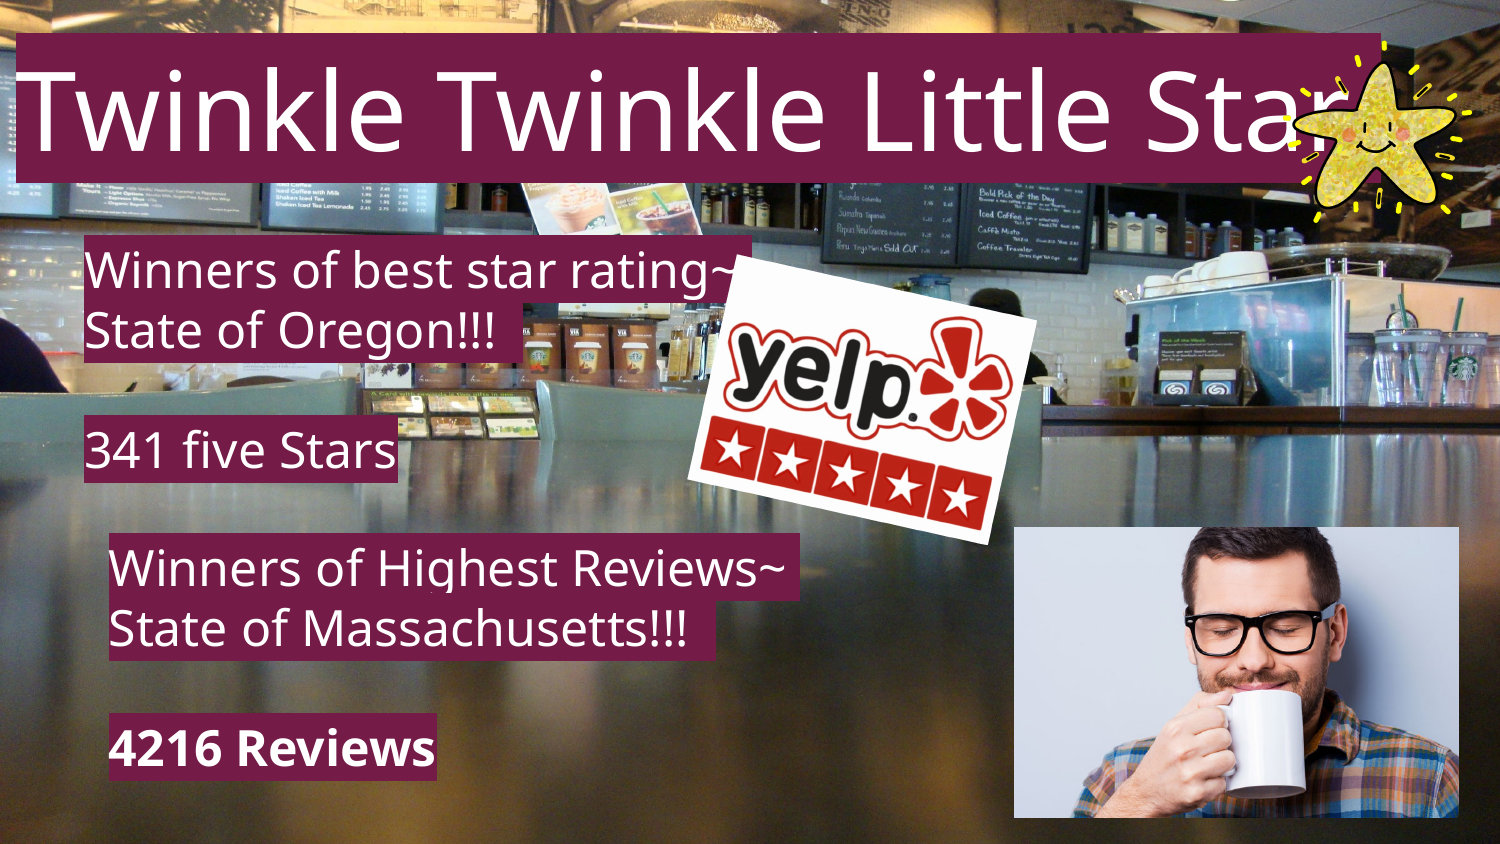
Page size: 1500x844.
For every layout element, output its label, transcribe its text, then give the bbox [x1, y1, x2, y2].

text_box Winners of Highest Reviews~ State of Massachusetts!!! 4216 Reviews [93, 521, 878, 792]
text_box Twinkle Twinkle Little Star [0, 25, 1398, 189]
picture [0, 0, 1500, 844]
text_box Winners of best star rating~ State of Oregon!!! 341 five Stars [69, 223, 854, 554]
